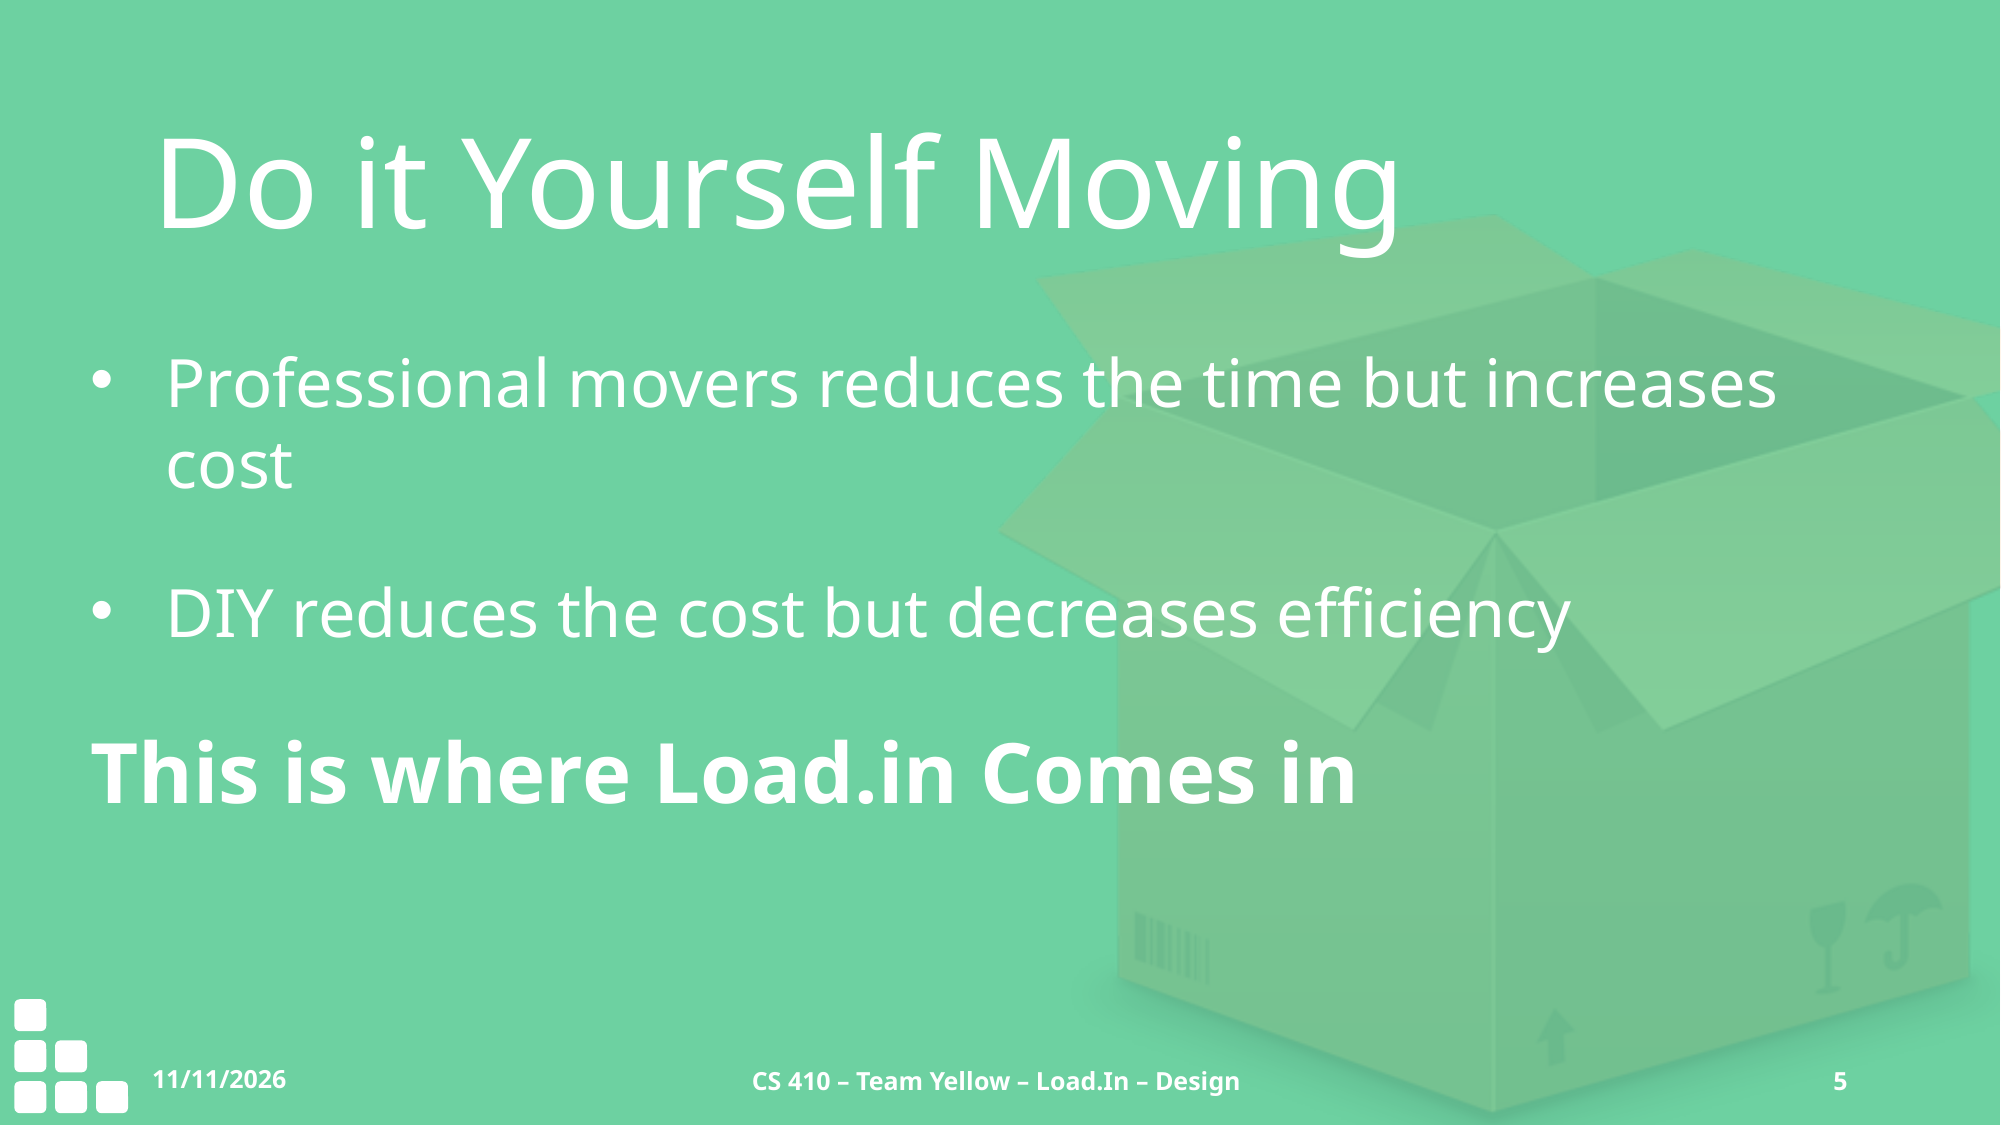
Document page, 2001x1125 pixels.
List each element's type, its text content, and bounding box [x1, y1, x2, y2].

text_box Do it Yourself Moving [137, 95, 1813, 261]
text_box Professional movers reduces the time but increases cost DIY reduces the cost but decreases efficiency This is where Load.in Comes in [75, 179, 1921, 987]
text_box 5 [1412, 1035, 1863, 1125]
text_box 12/3/2020 [137, 1035, 588, 1125]
text_box CS 410 – Team Yellow – Load.In – Design [662, 1035, 1338, 1125]
